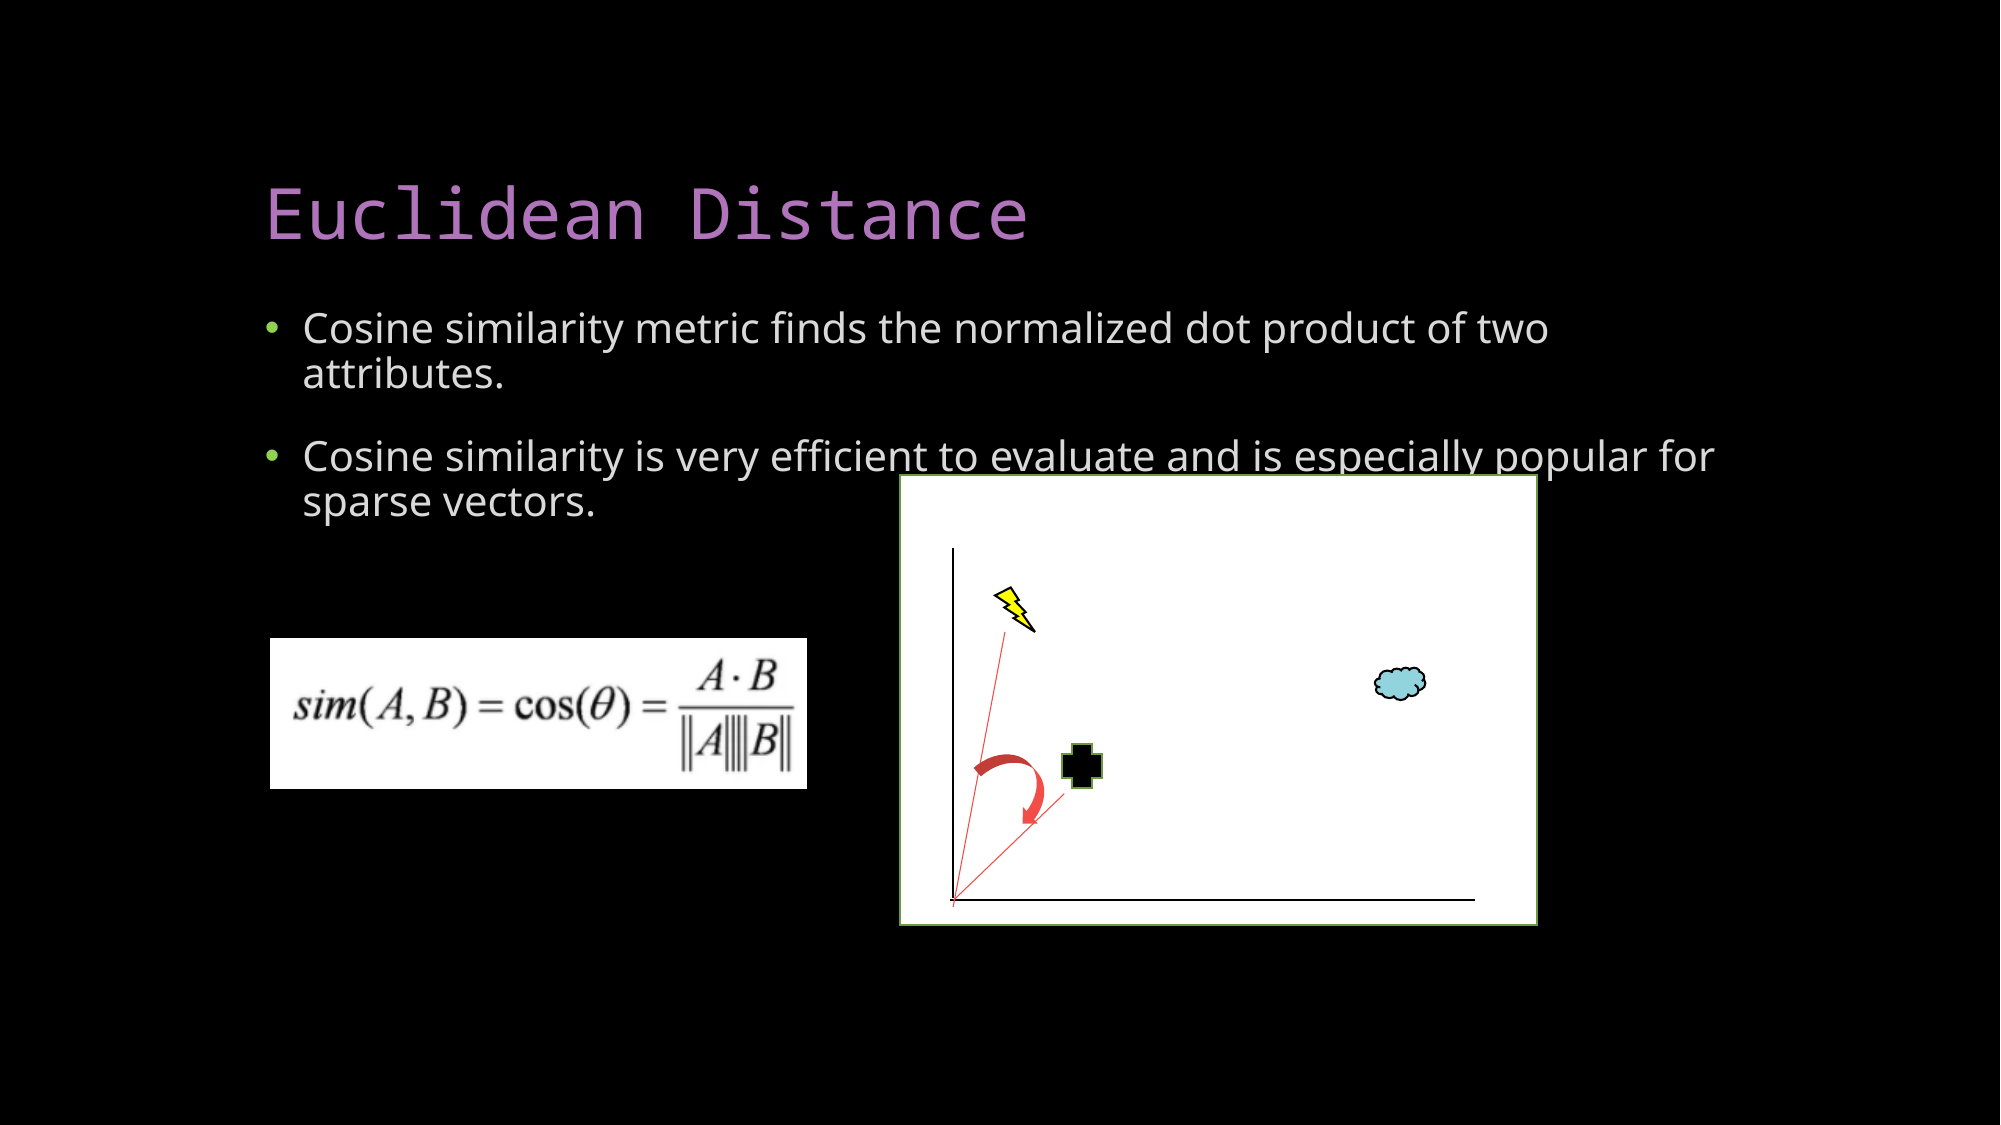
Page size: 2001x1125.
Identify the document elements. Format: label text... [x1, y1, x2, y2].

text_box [953, 793, 1065, 900]
text_box [993, 586, 1036, 633]
text_box [1373, 666, 1427, 702]
text_box [1005, 753, 1046, 793]
text_box [899, 474, 1538, 926]
title Euclidean Distance [249, 75, 1750, 263]
text_box [1061, 743, 1103, 789]
picture [270, 638, 807, 789]
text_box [953, 900, 1005, 907]
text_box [953, 631, 1005, 793]
list Cosine similarity metric finds the normalized dot product of two attributes. Cosine similarity is very efficient to evaluate and is especially popular for sparse vectors. [249, 299, 1750, 1000]
